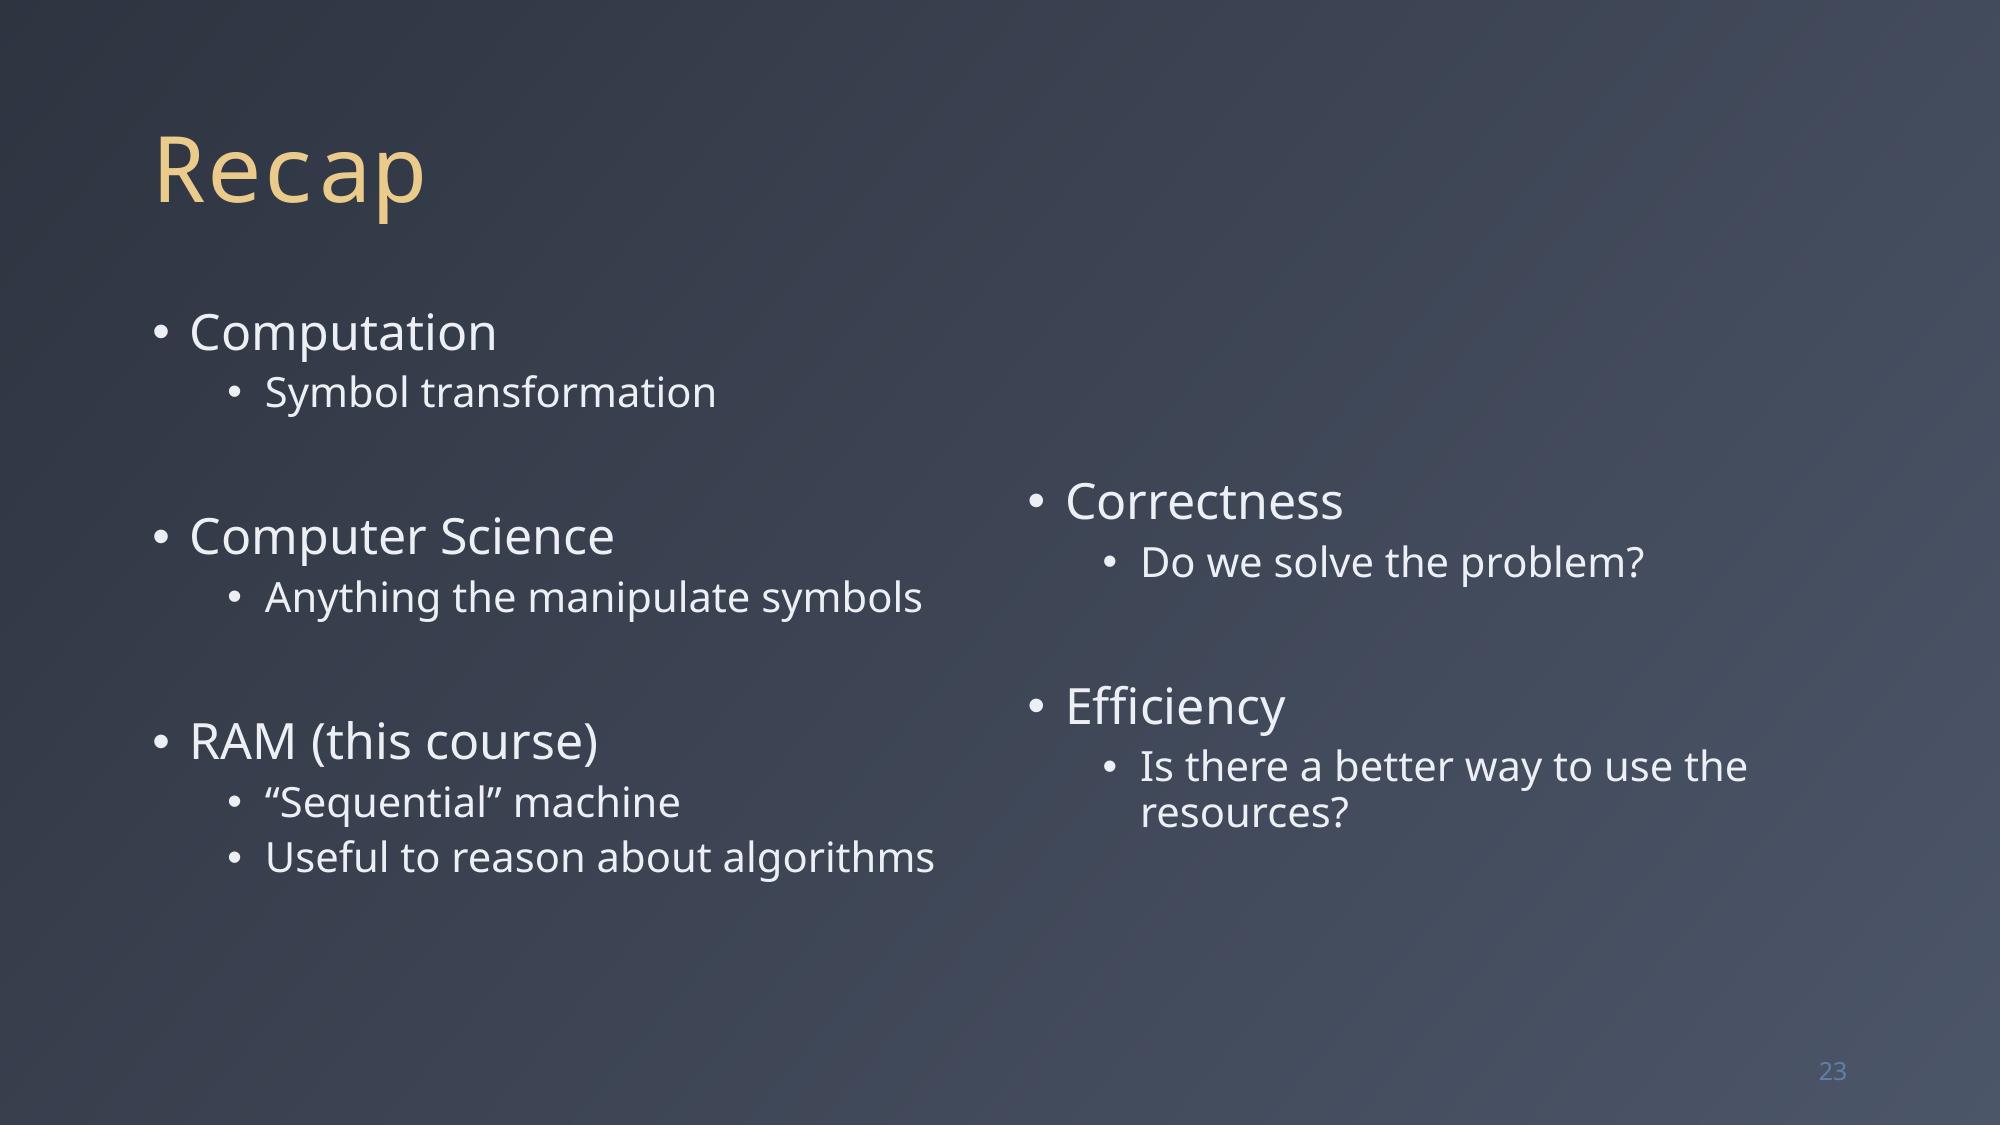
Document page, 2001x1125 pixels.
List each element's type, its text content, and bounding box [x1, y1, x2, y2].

slide_number 23 [1738, 1042, 1863, 1103]
title Recap [137, 26, 1863, 230]
list Correctness Do we solve the problem? Efficiency Is there a better way to use the resources? [1012, 299, 1863, 1014]
list Computation Symbol transformation Computer Science Anything the manipulate symbols RAM (this course) “Sequential” machine Useful to reason about algorithms [137, 299, 988, 1014]
